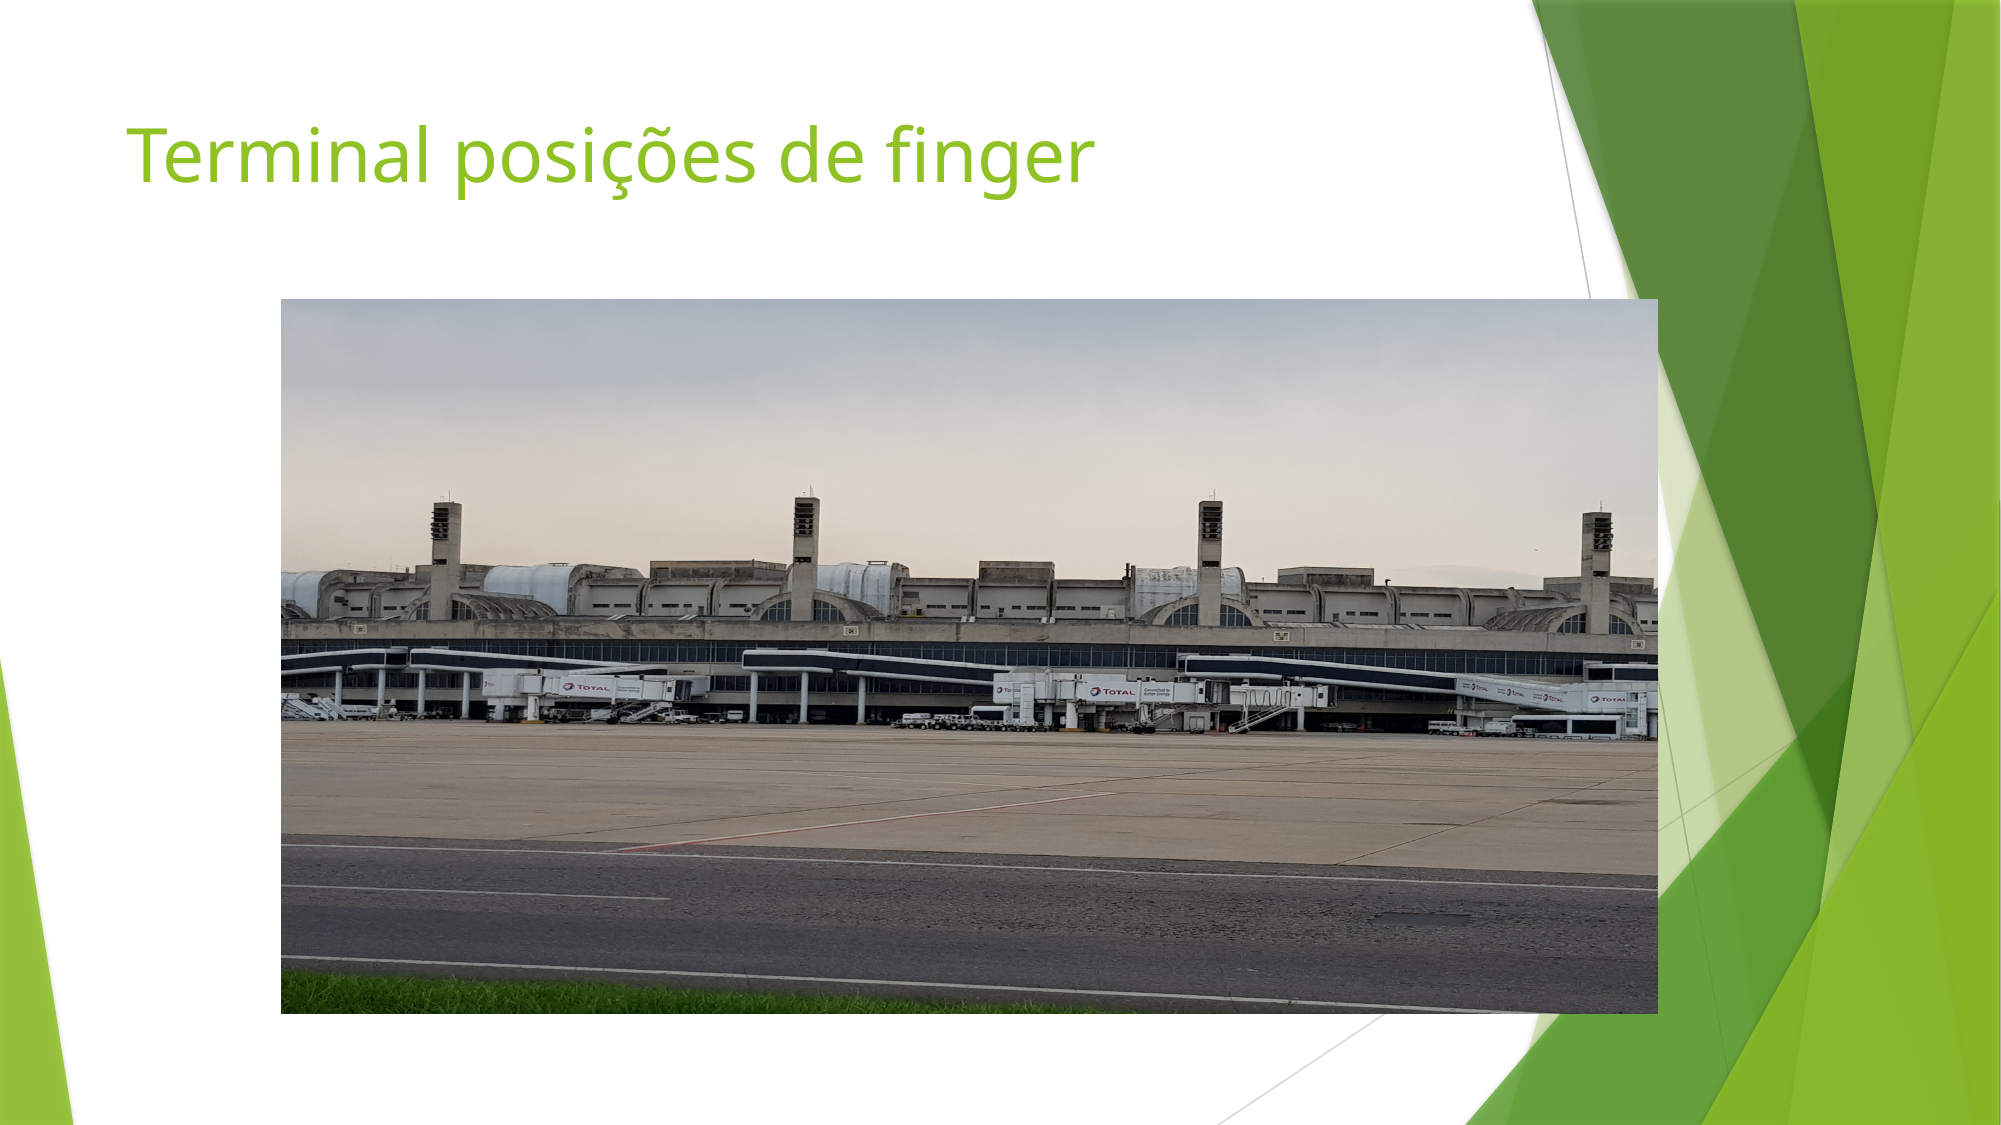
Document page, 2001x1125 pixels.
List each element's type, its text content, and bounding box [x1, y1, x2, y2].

title Terminal posições de finger [111, 99, 1522, 317]
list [281, 298, 1659, 1014]
